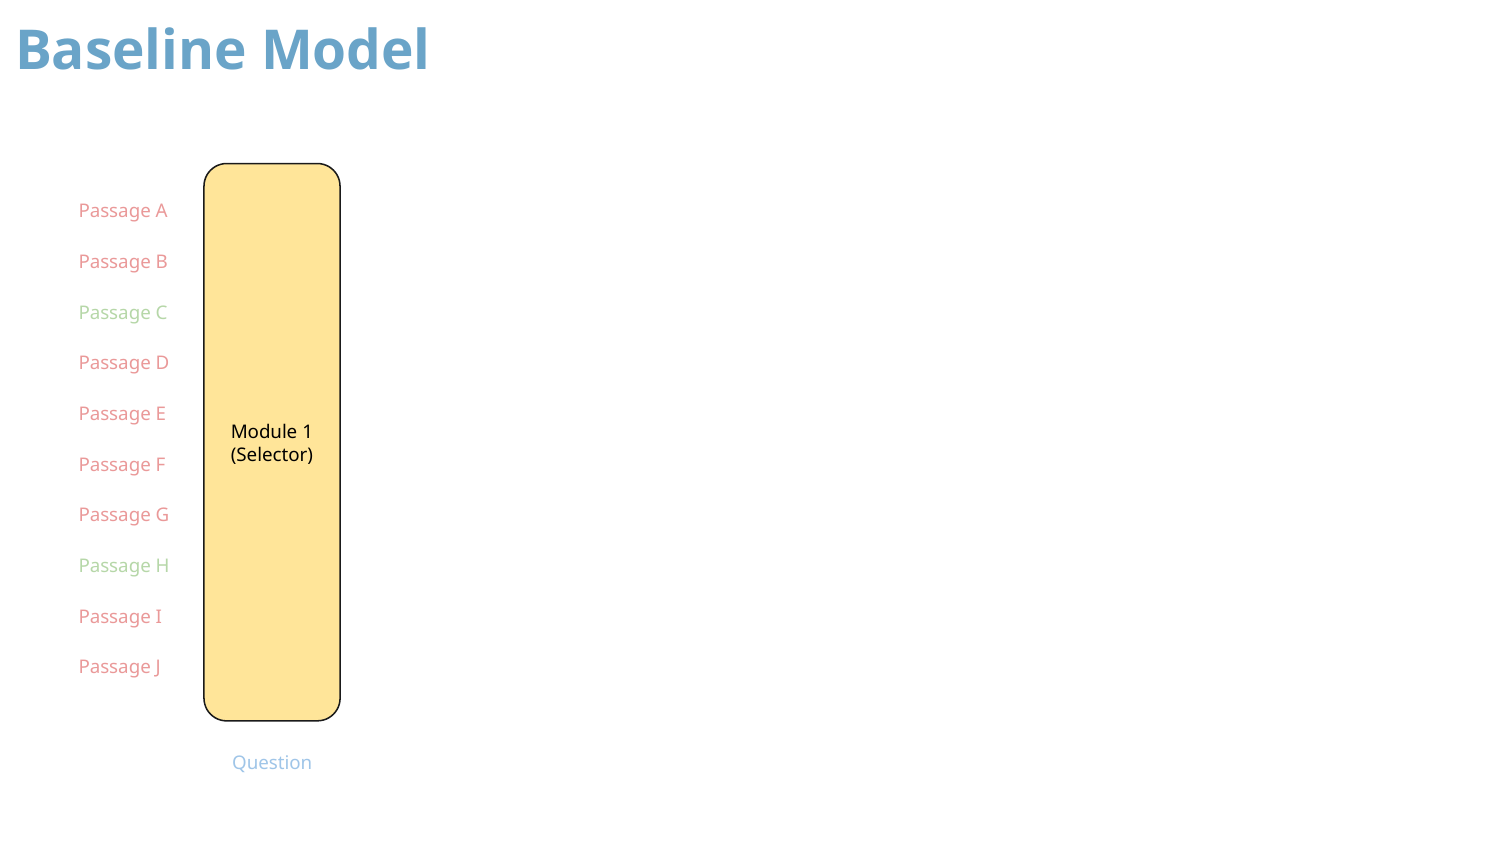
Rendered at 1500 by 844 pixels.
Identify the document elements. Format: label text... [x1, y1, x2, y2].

text_box Passage E [63, 390, 203, 436]
title Baseline Model [0, 0, 1262, 113]
text_box Passage G [63, 491, 203, 537]
text_box Question [198, 739, 346, 785]
text_box Passage J [63, 643, 203, 689]
text_box Passage H [63, 542, 203, 588]
text_box Passage B [63, 238, 203, 284]
text_box Passage F [63, 441, 203, 487]
text_box Passage D [63, 339, 203, 385]
text_box Passage C [63, 289, 203, 335]
text_box Passage A [63, 187, 203, 233]
text_box Passage I [63, 593, 203, 639]
text_box Module 1 (Selector) [203, 163, 341, 721]
